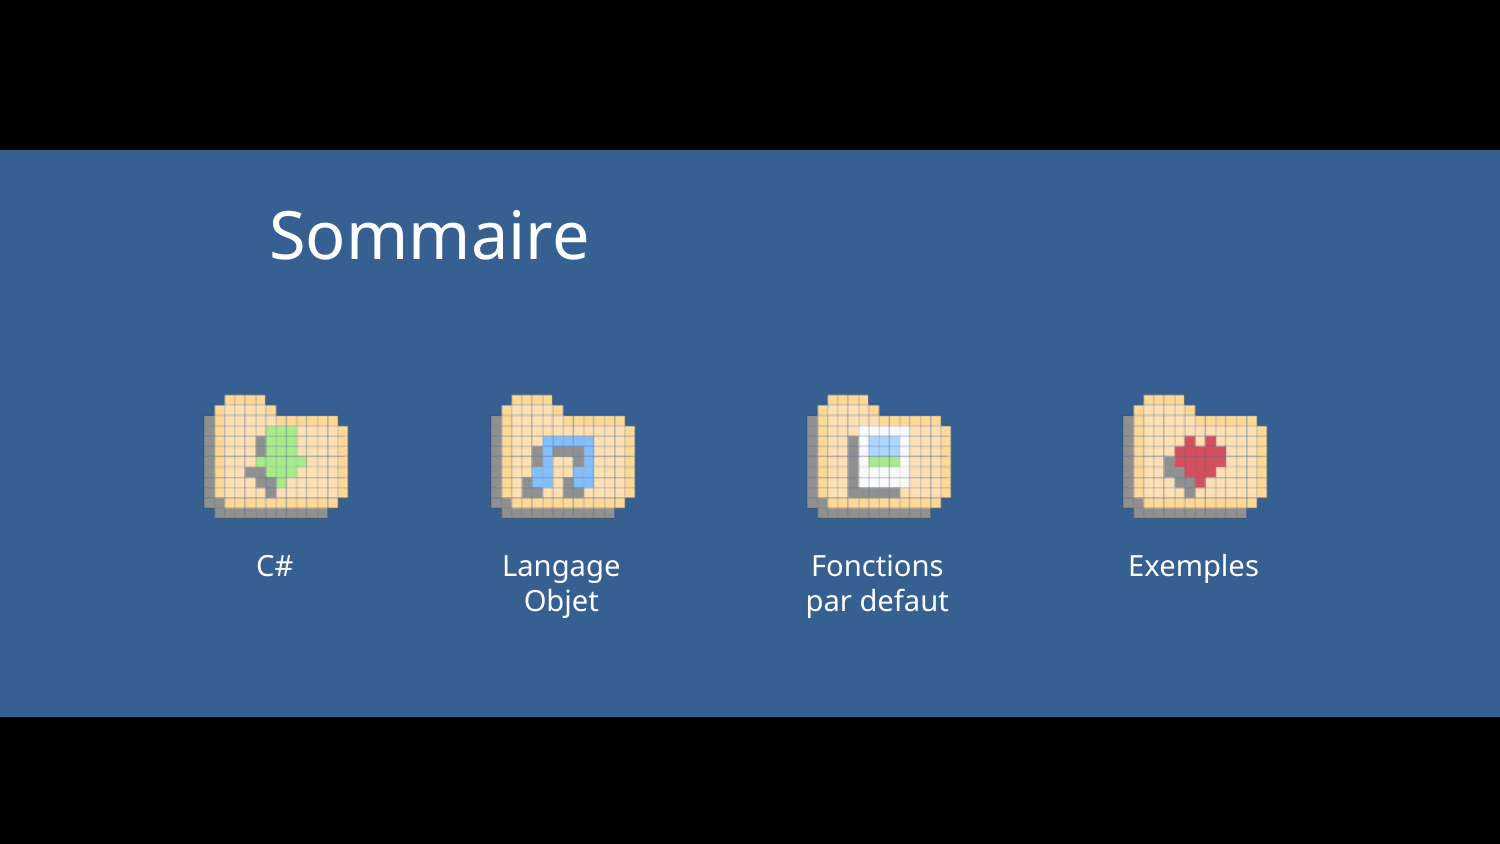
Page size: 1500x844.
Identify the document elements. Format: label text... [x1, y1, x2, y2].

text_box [744, 363, 1011, 627]
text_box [459, 363, 664, 627]
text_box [194, 363, 355, 591]
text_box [1078, 363, 1309, 591]
text_box [0, 148, 1500, 719]
text_box Sommaire [254, 185, 606, 281]
